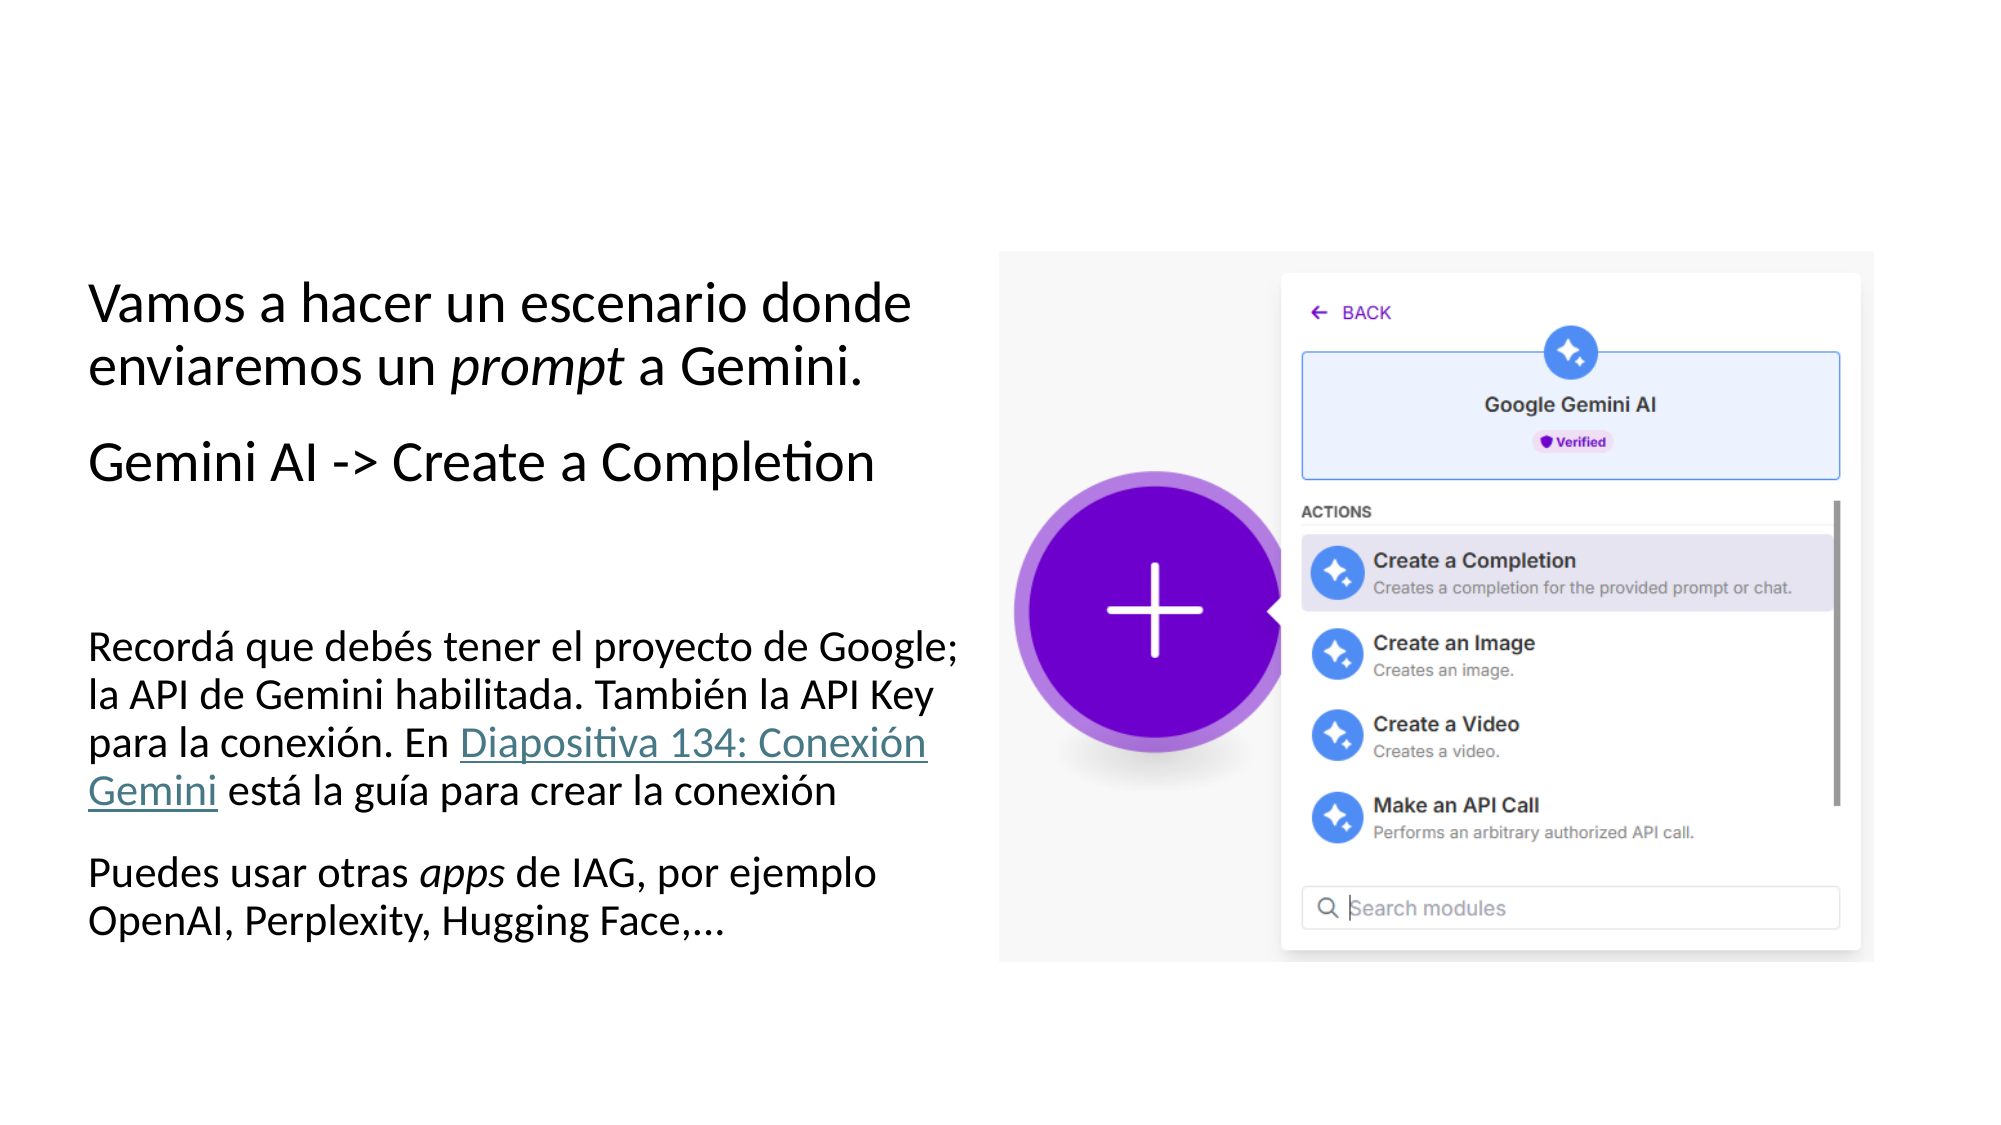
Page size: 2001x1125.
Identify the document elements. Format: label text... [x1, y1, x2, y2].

picture [999, 251, 1874, 963]
list Vamos a hacer un escenario donde enviaremos un prompt a Gemini. Gemini AI -> Create a Completion Recordá que debés tener el proyecto de Google; la API de Gemini habilitada. También la API Key para la conexión. En Diapositiva 134: Conexión Gemini está la guía para crear la conexión Puedes usar otras apps de IAG, por ejemplo OpenAI, Perplexity, Hugging Face,... [68, 252, 986, 1000]
